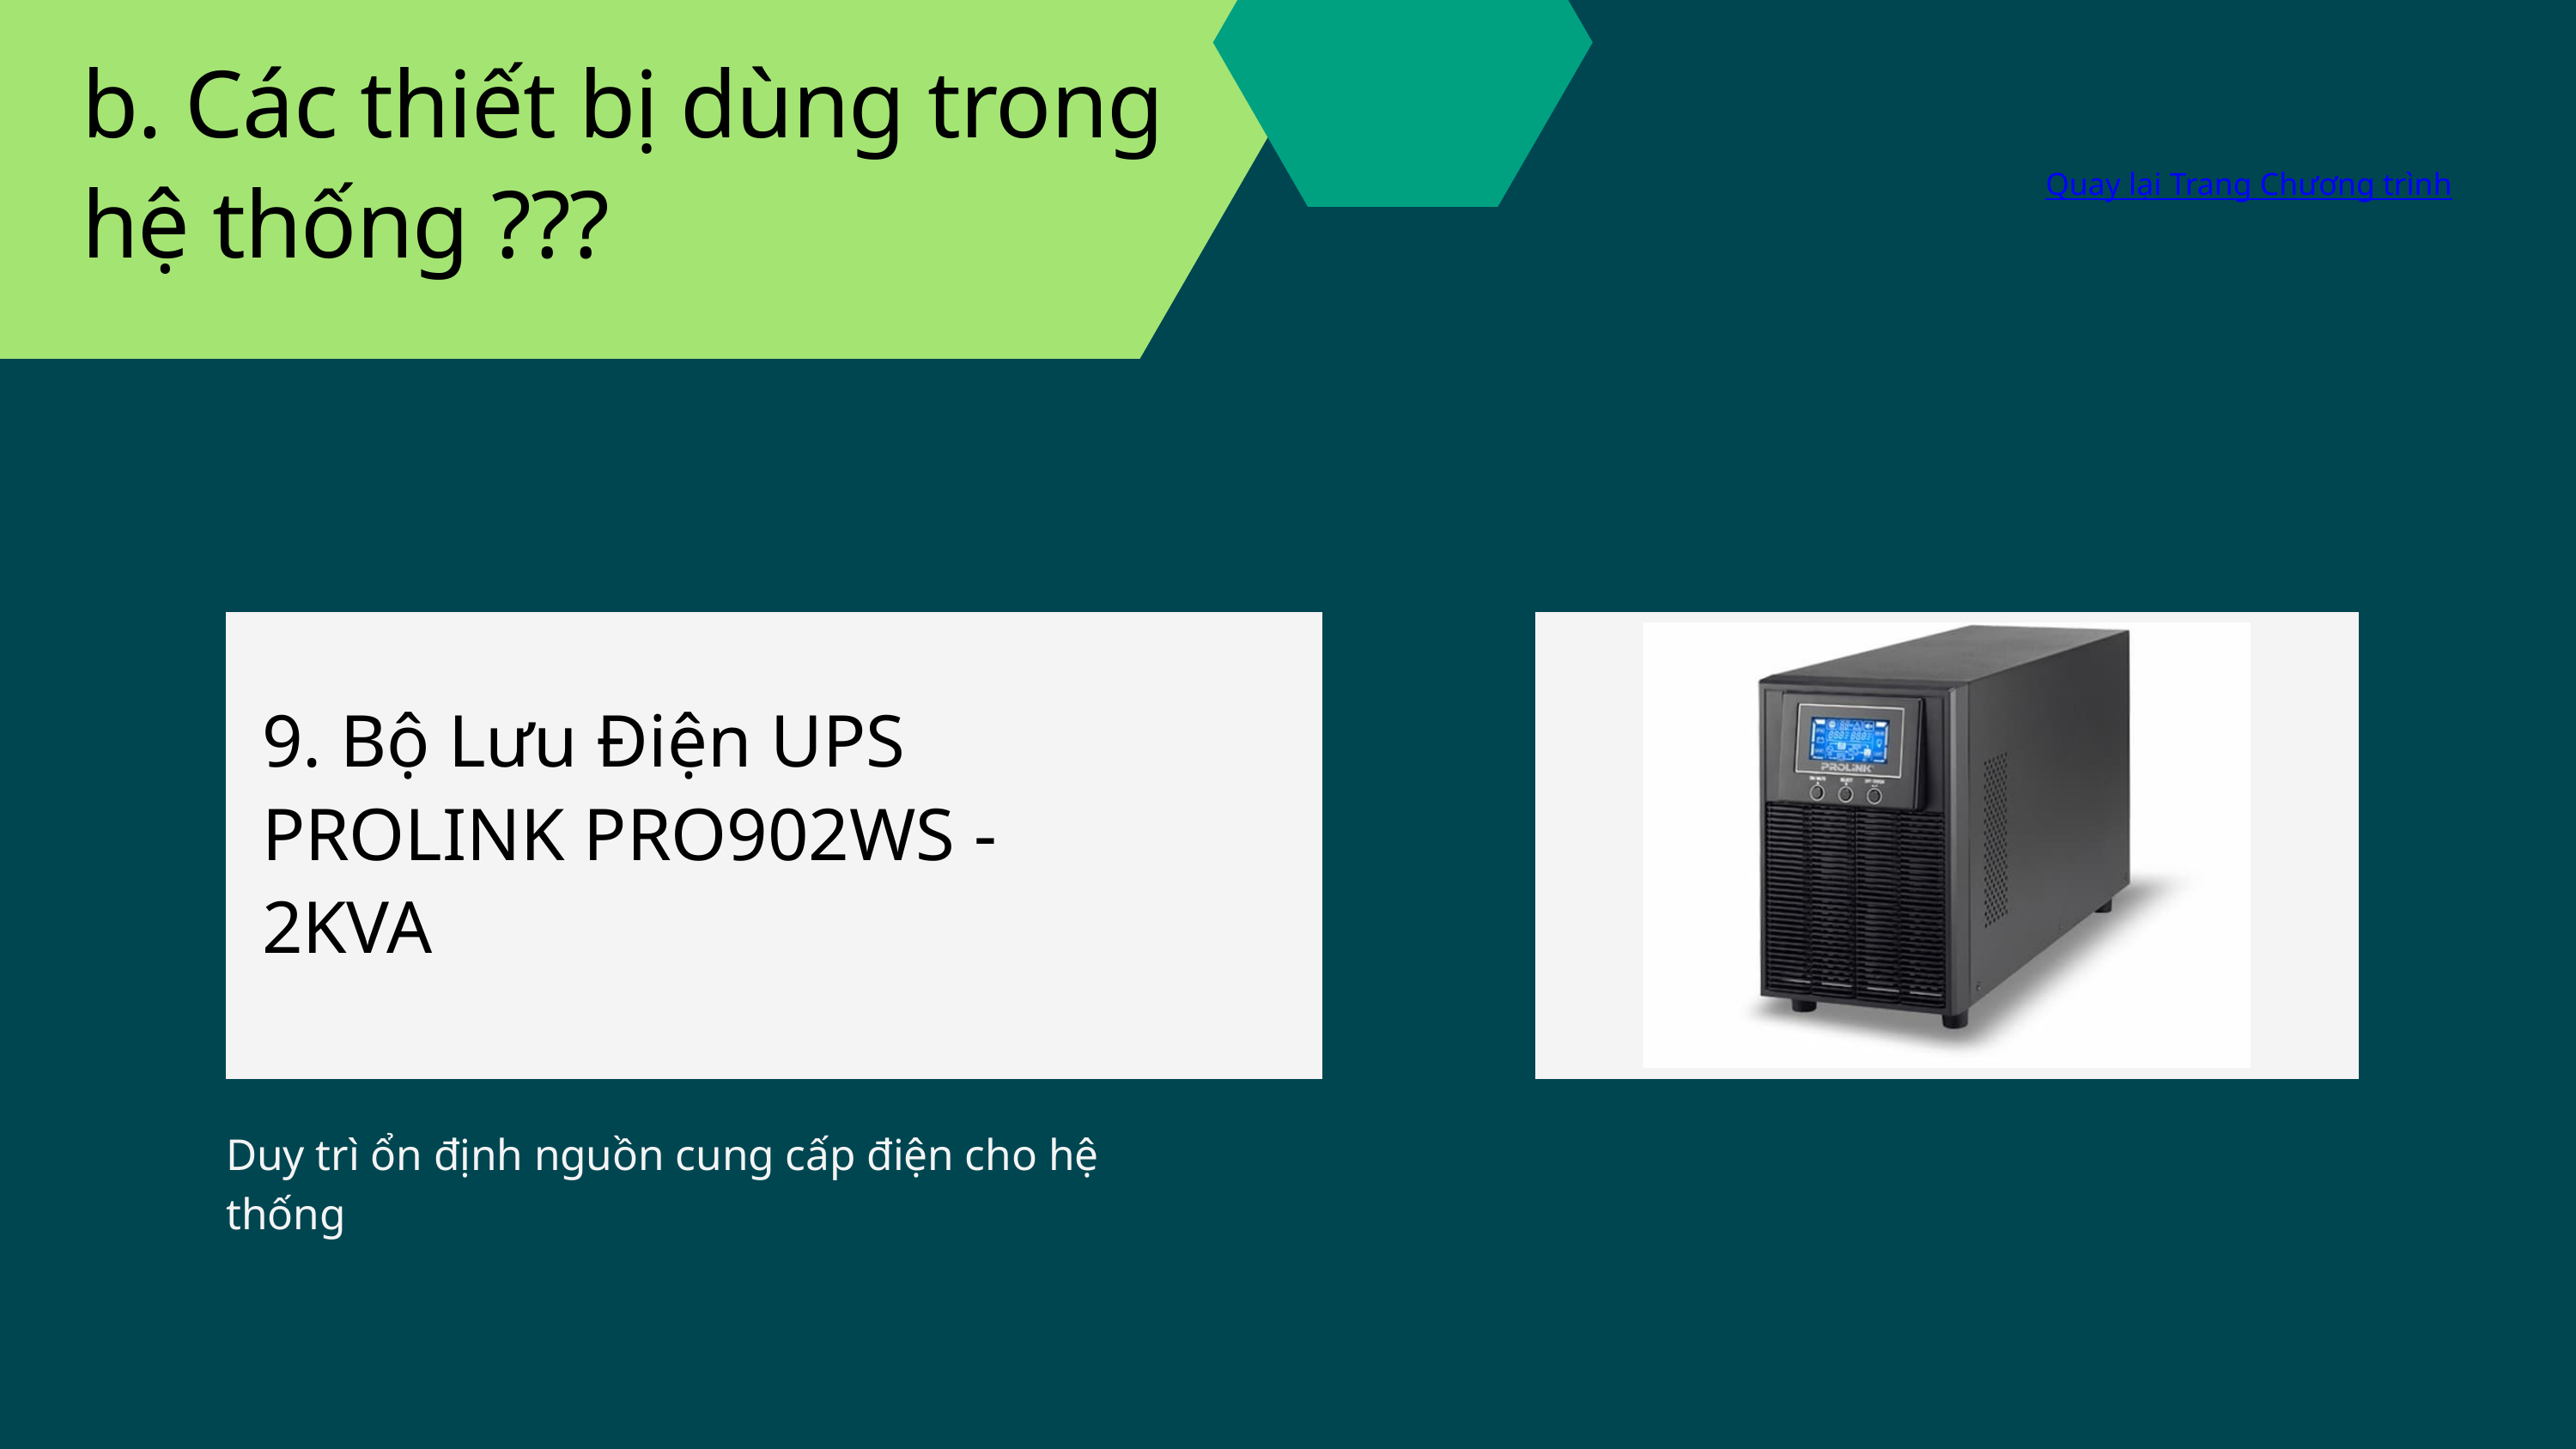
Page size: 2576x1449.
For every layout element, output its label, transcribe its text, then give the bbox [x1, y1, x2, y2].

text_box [1534, 611, 2360, 1080]
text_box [1212, 0, 1594, 208]
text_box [226, 611, 1323, 1080]
picture [1643, 622, 2251, 1068]
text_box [0, 0, 1394, 360]
text_box Quay lại Trang Chương trình [2038, 164, 2452, 207]
text_box Duy trì ổn định nguồn cung cấp điện cho hệ thống [226, 1119, 1213, 1239]
